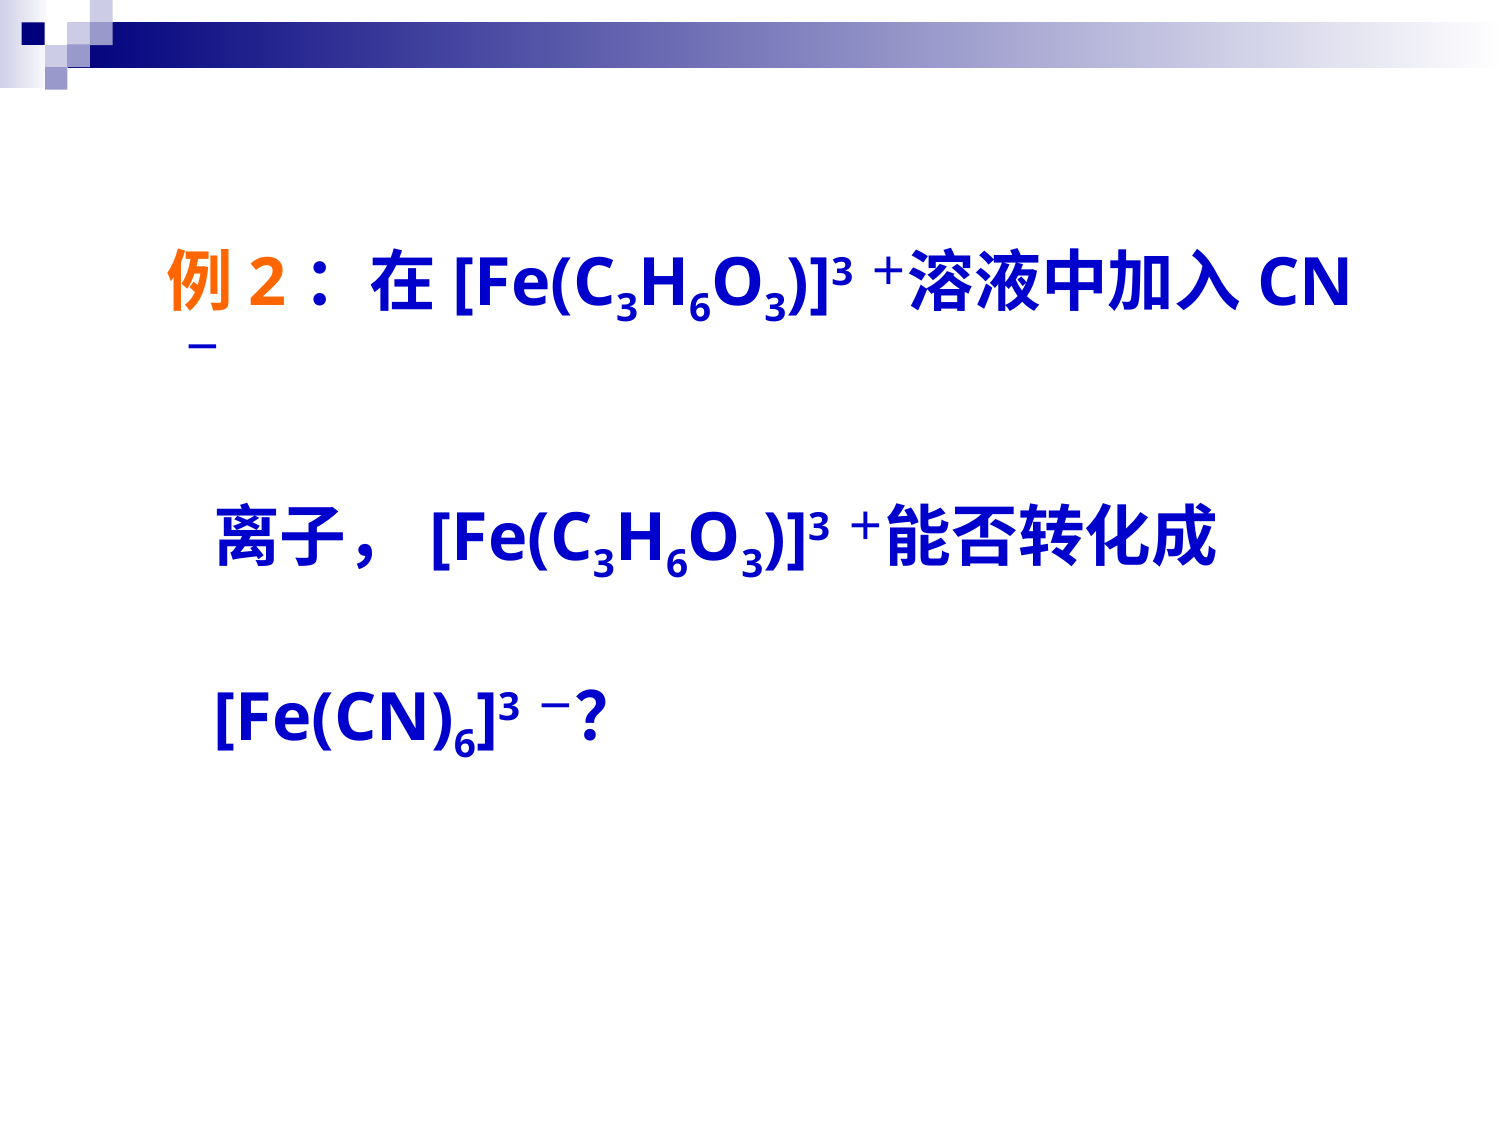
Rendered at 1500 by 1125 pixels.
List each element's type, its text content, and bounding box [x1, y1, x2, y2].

list 例2：在[Fe(C3H6O3)]3＋溶液中加入CN－ 离子，[Fe(C3H6O3)]3＋能否转化成 [Fe(CN)6]3－？ [111, 219, 1412, 811]
